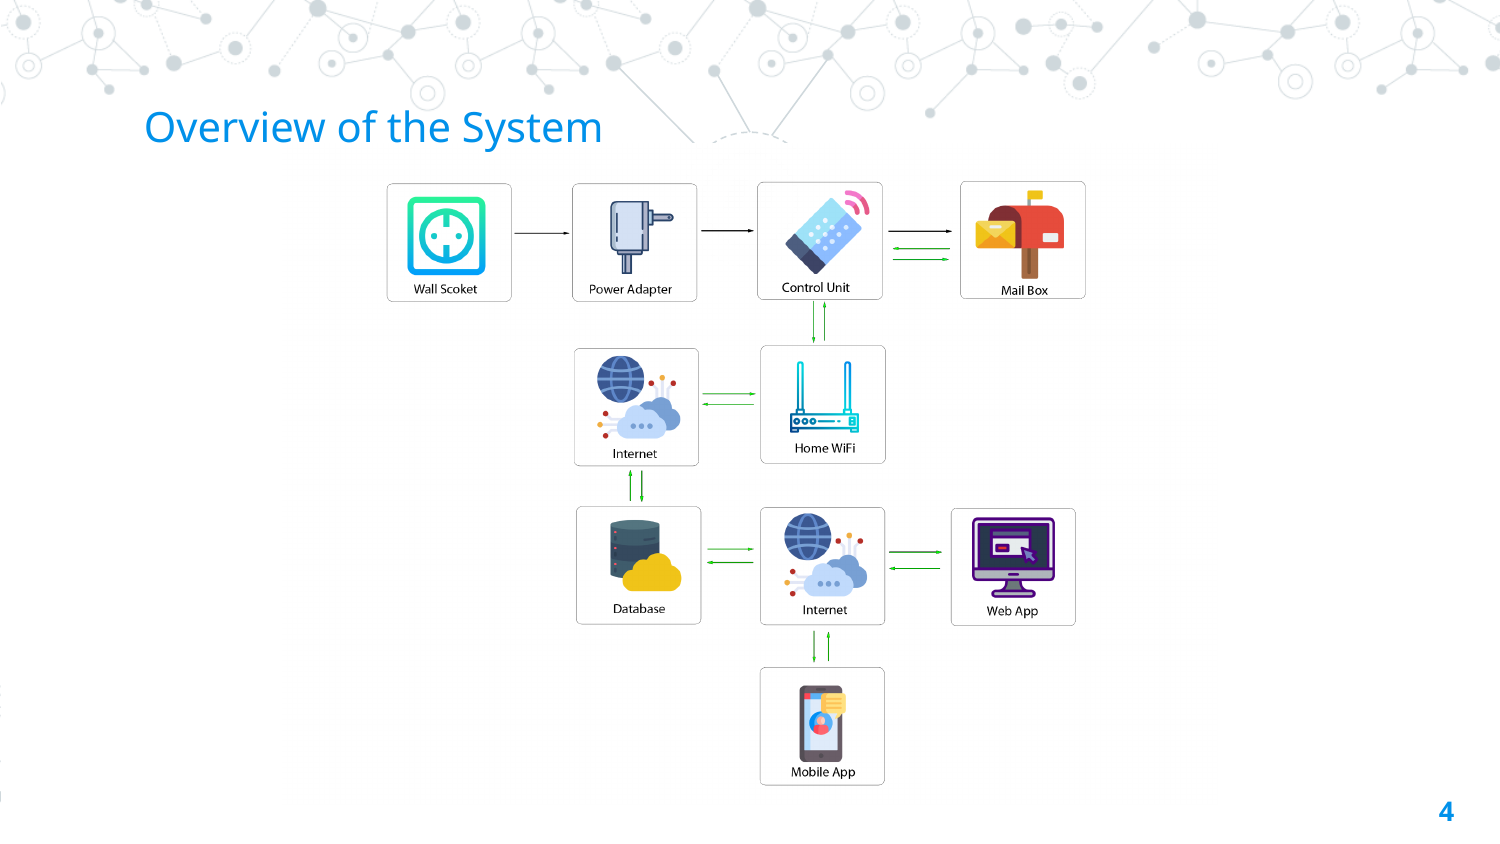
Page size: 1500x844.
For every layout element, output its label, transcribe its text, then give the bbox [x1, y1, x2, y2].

picture [0, 0, 1500, 844]
slide_number ‹#› [1393, 779, 1500, 844]
title Overview of the System [128, 50, 1372, 166]
